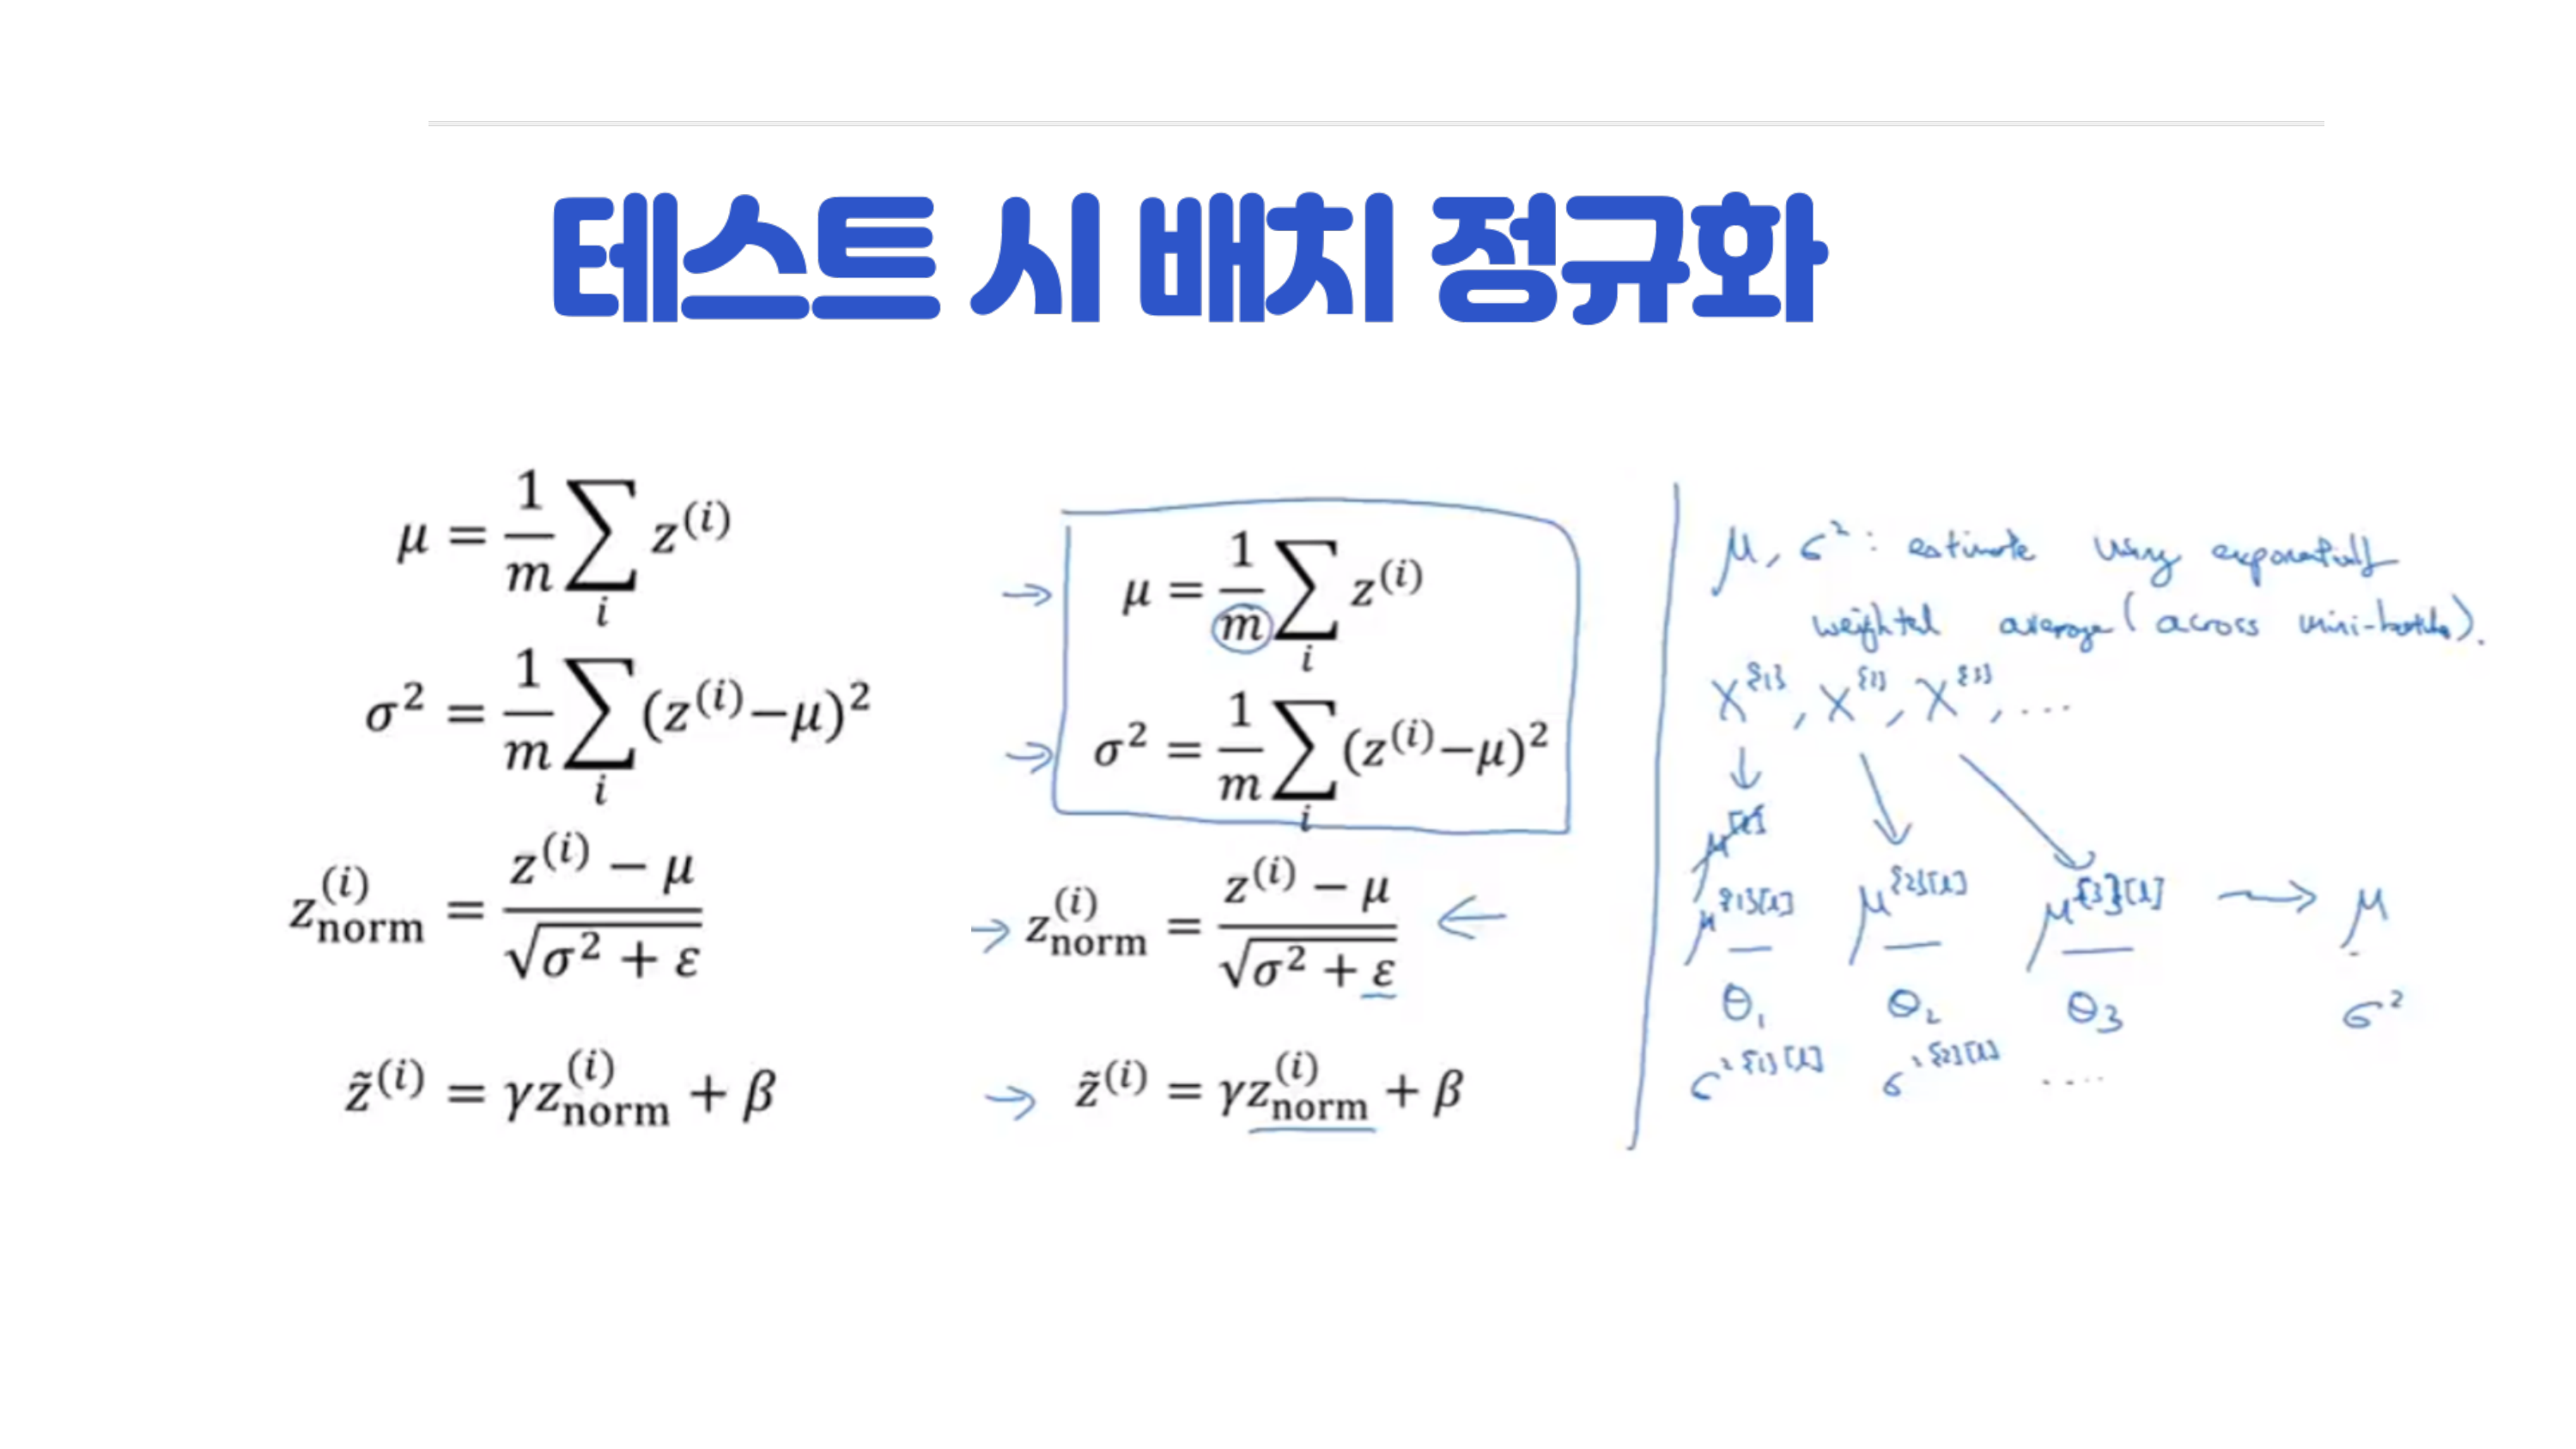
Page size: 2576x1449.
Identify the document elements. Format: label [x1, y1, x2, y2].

text_box [219, 421, 1090, 1178]
text_box [428, 118, 494, 130]
text_box [970, 466, 2490, 1160]
text_box [1978, 118, 2325, 130]
picture [497, 95, 1972, 478]
